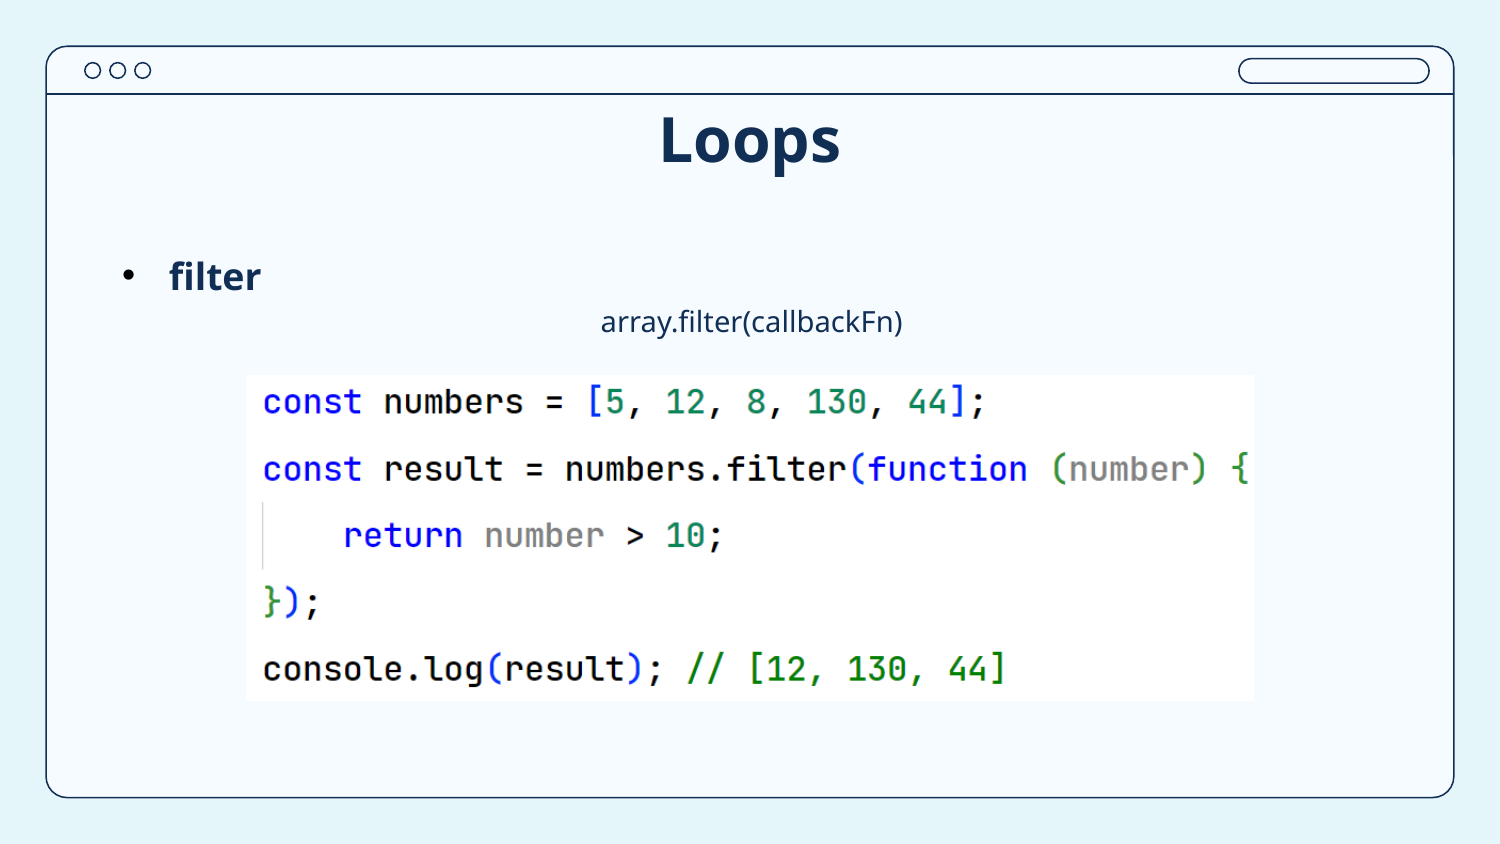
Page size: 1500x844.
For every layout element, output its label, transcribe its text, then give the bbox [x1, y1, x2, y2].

title Loops [118, 85, 1382, 180]
text_box array.filter(callbackFn) [585, 295, 918, 346]
text_box filter [107, 245, 287, 305]
picture [246, 375, 1254, 701]
